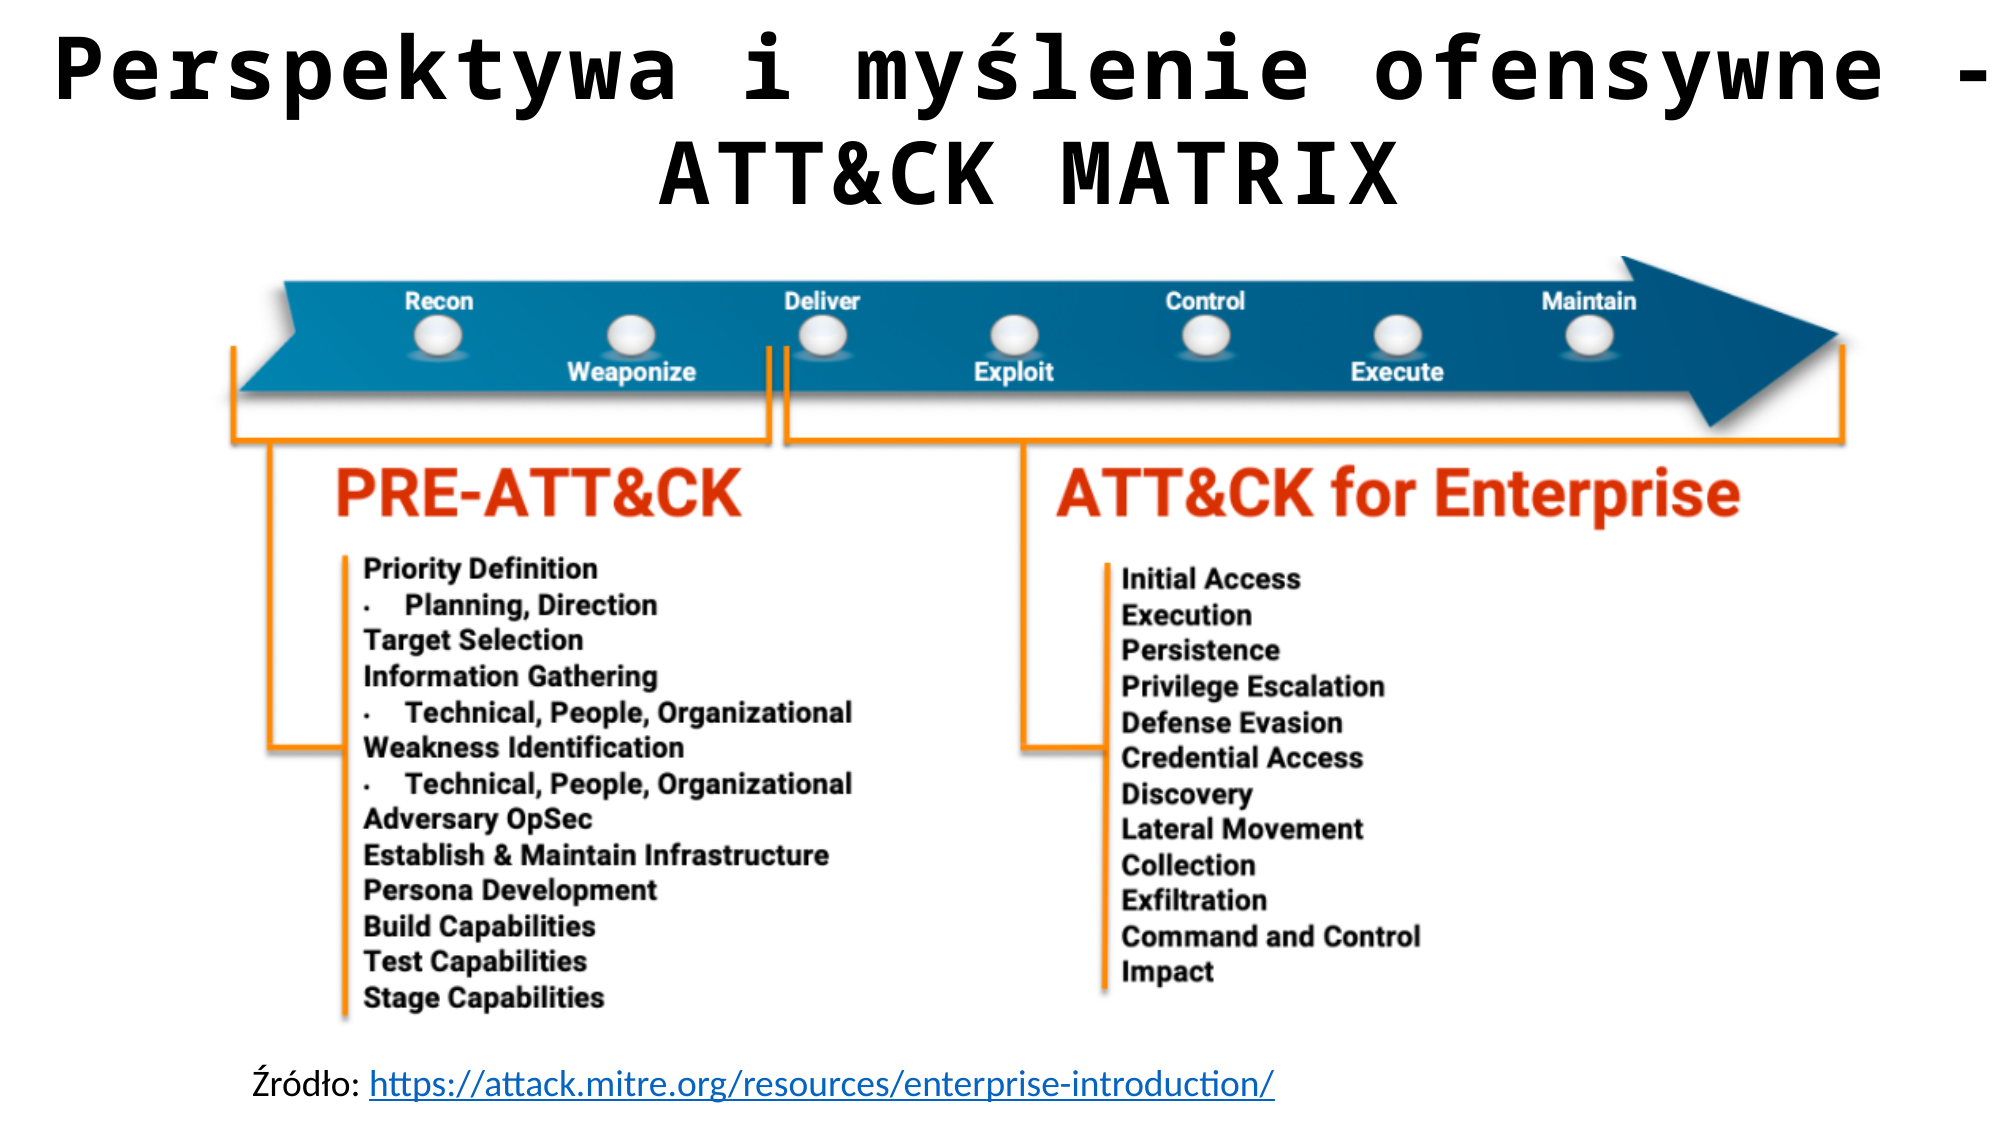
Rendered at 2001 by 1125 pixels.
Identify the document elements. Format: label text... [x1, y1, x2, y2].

picture [209, 256, 1880, 1038]
text_box Perspektywa i myślenie ofensywne - ATT&CK MATRIX [41, 12, 2000, 222]
text_box Źródło: https://attack.mitre.org/resources/enterprise-introduction/ [237, 1051, 1605, 1112]
